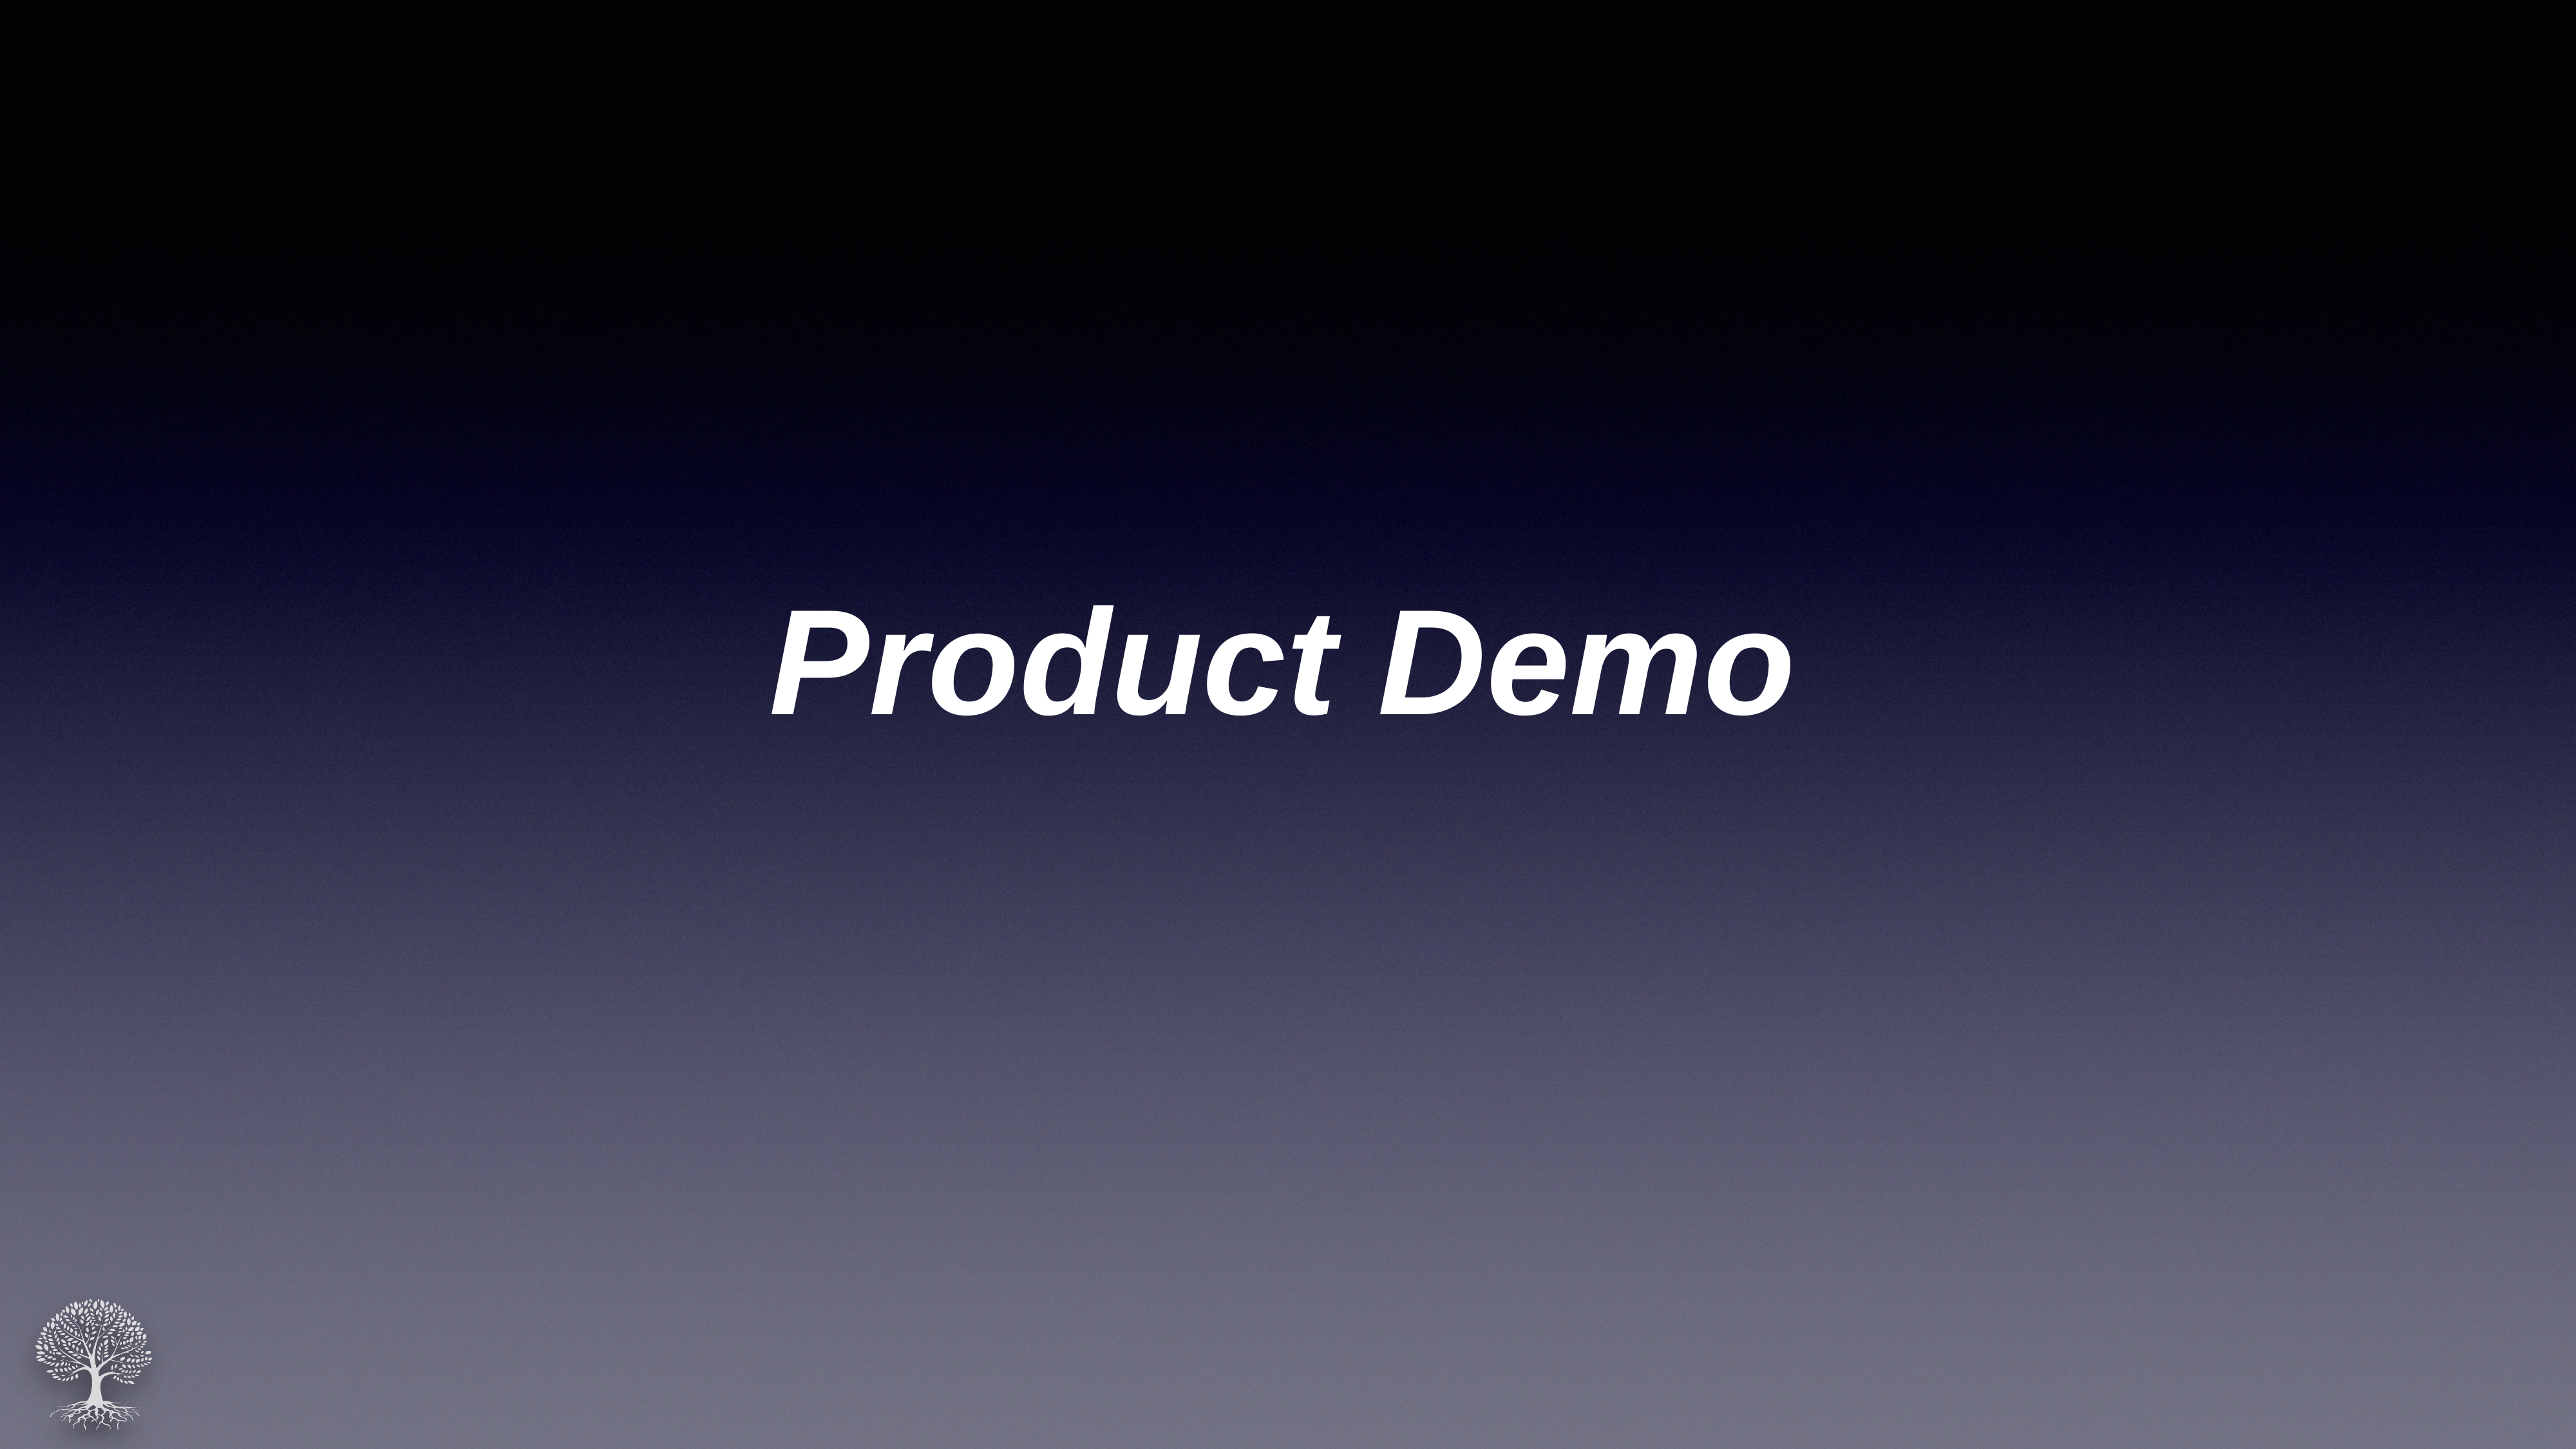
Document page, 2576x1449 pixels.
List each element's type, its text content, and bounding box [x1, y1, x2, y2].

picture [0, 0, 2576, 1449]
title Product Demo [182, 496, 2383, 813]
